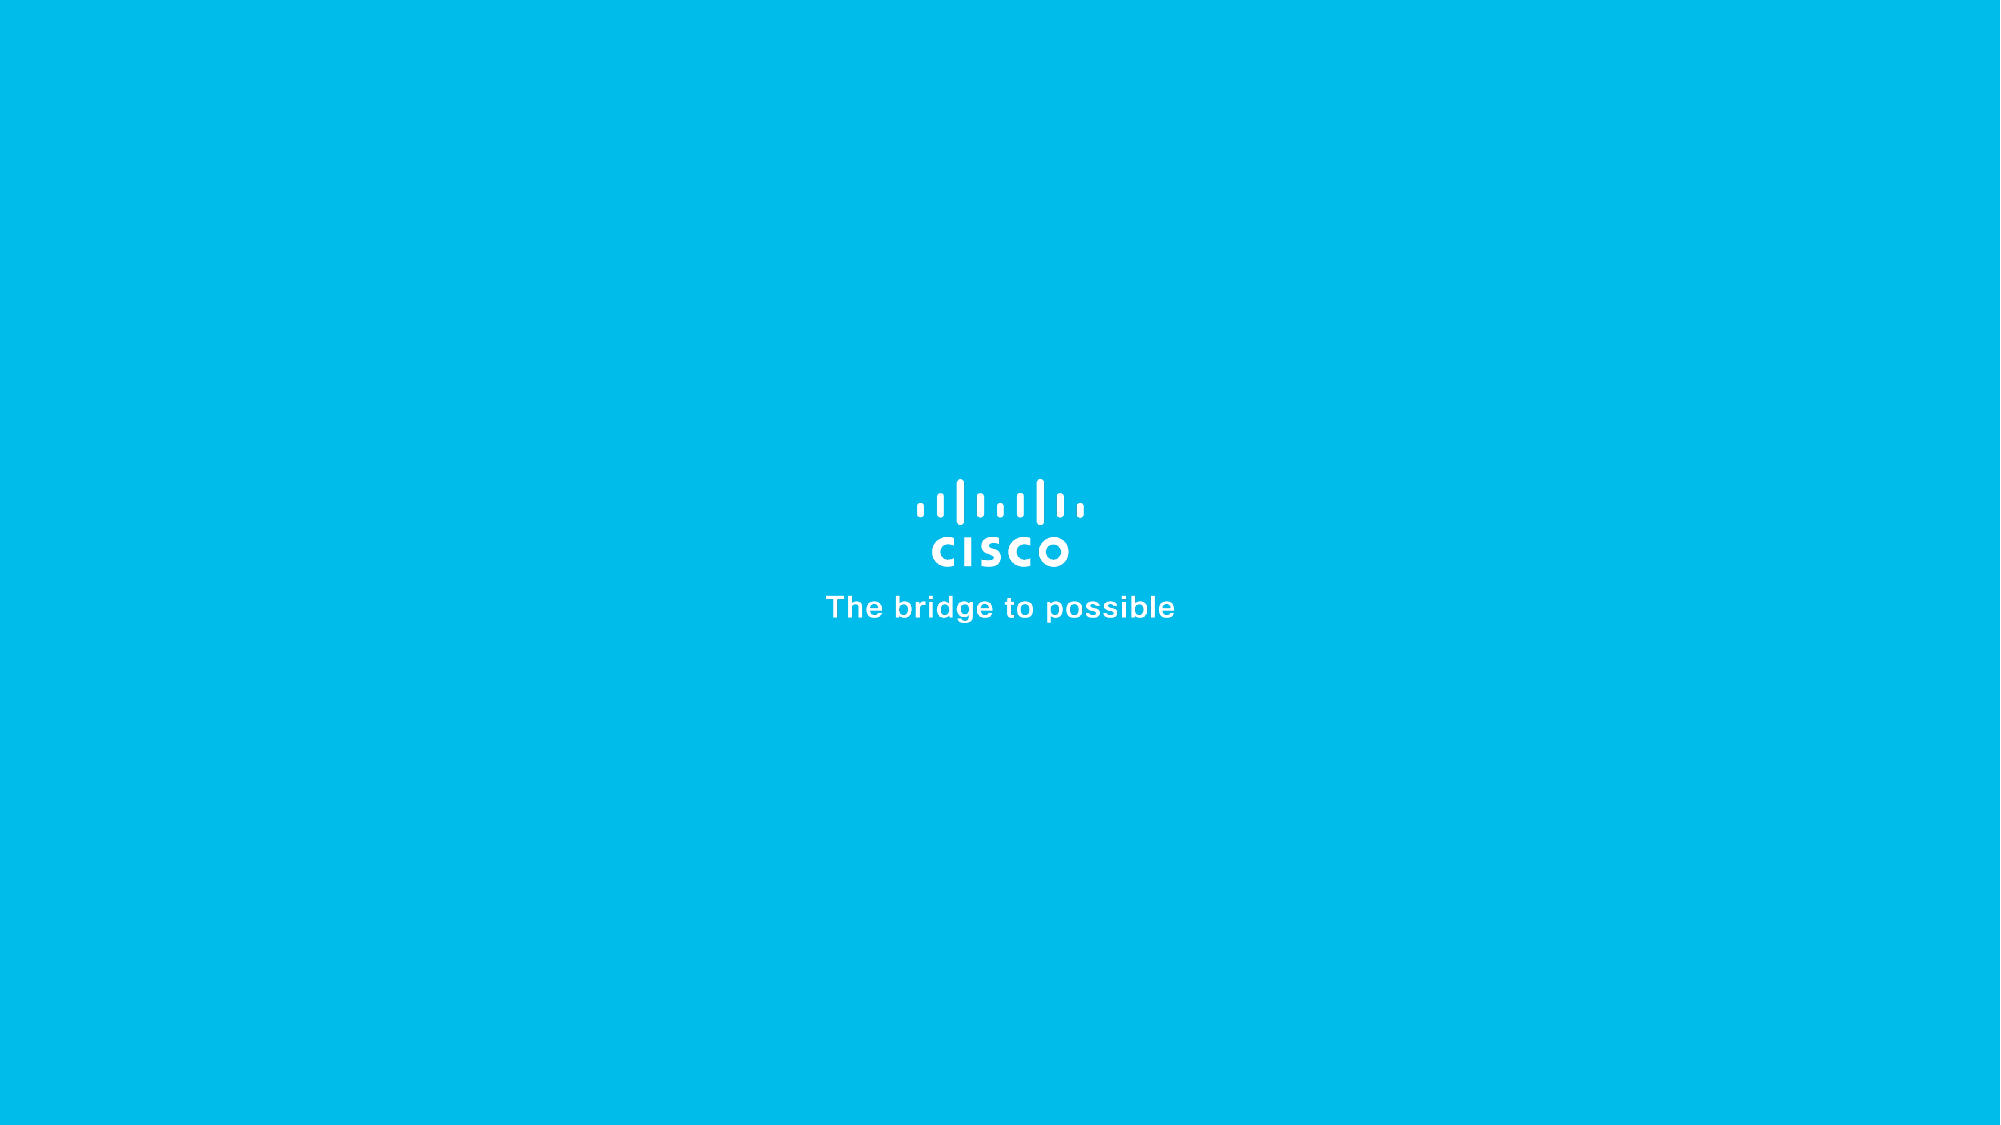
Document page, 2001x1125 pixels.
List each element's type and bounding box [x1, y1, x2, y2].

picture [1057, 494, 1063, 517]
picture [1039, 538, 1068, 566]
picture [965, 538, 971, 566]
picture [1160, 602, 1173, 617]
picture [957, 602, 972, 622]
picture [827, 596, 844, 617]
picture [1048, 602, 1062, 622]
picture [977, 602, 992, 617]
picture [1105, 602, 1117, 617]
picture [916, 602, 925, 617]
picture [849, 596, 862, 617]
picture [998, 504, 1003, 517]
picture [1017, 494, 1023, 517]
picture [1005, 599, 1014, 617]
picture [938, 494, 943, 517]
picture [1067, 602, 1082, 617]
picture [1009, 537, 1030, 566]
picture [918, 504, 923, 516]
picture [1077, 504, 1083, 517]
picture [1087, 602, 1099, 617]
picture [977, 494, 984, 517]
picture [938, 596, 952, 617]
picture [982, 537, 1000, 566]
picture [867, 602, 882, 617]
picture [1132, 596, 1147, 617]
picture [933, 537, 953, 566]
picture [1037, 480, 1044, 525]
picture [1018, 602, 1032, 617]
picture [896, 596, 911, 617]
picture [957, 480, 964, 524]
